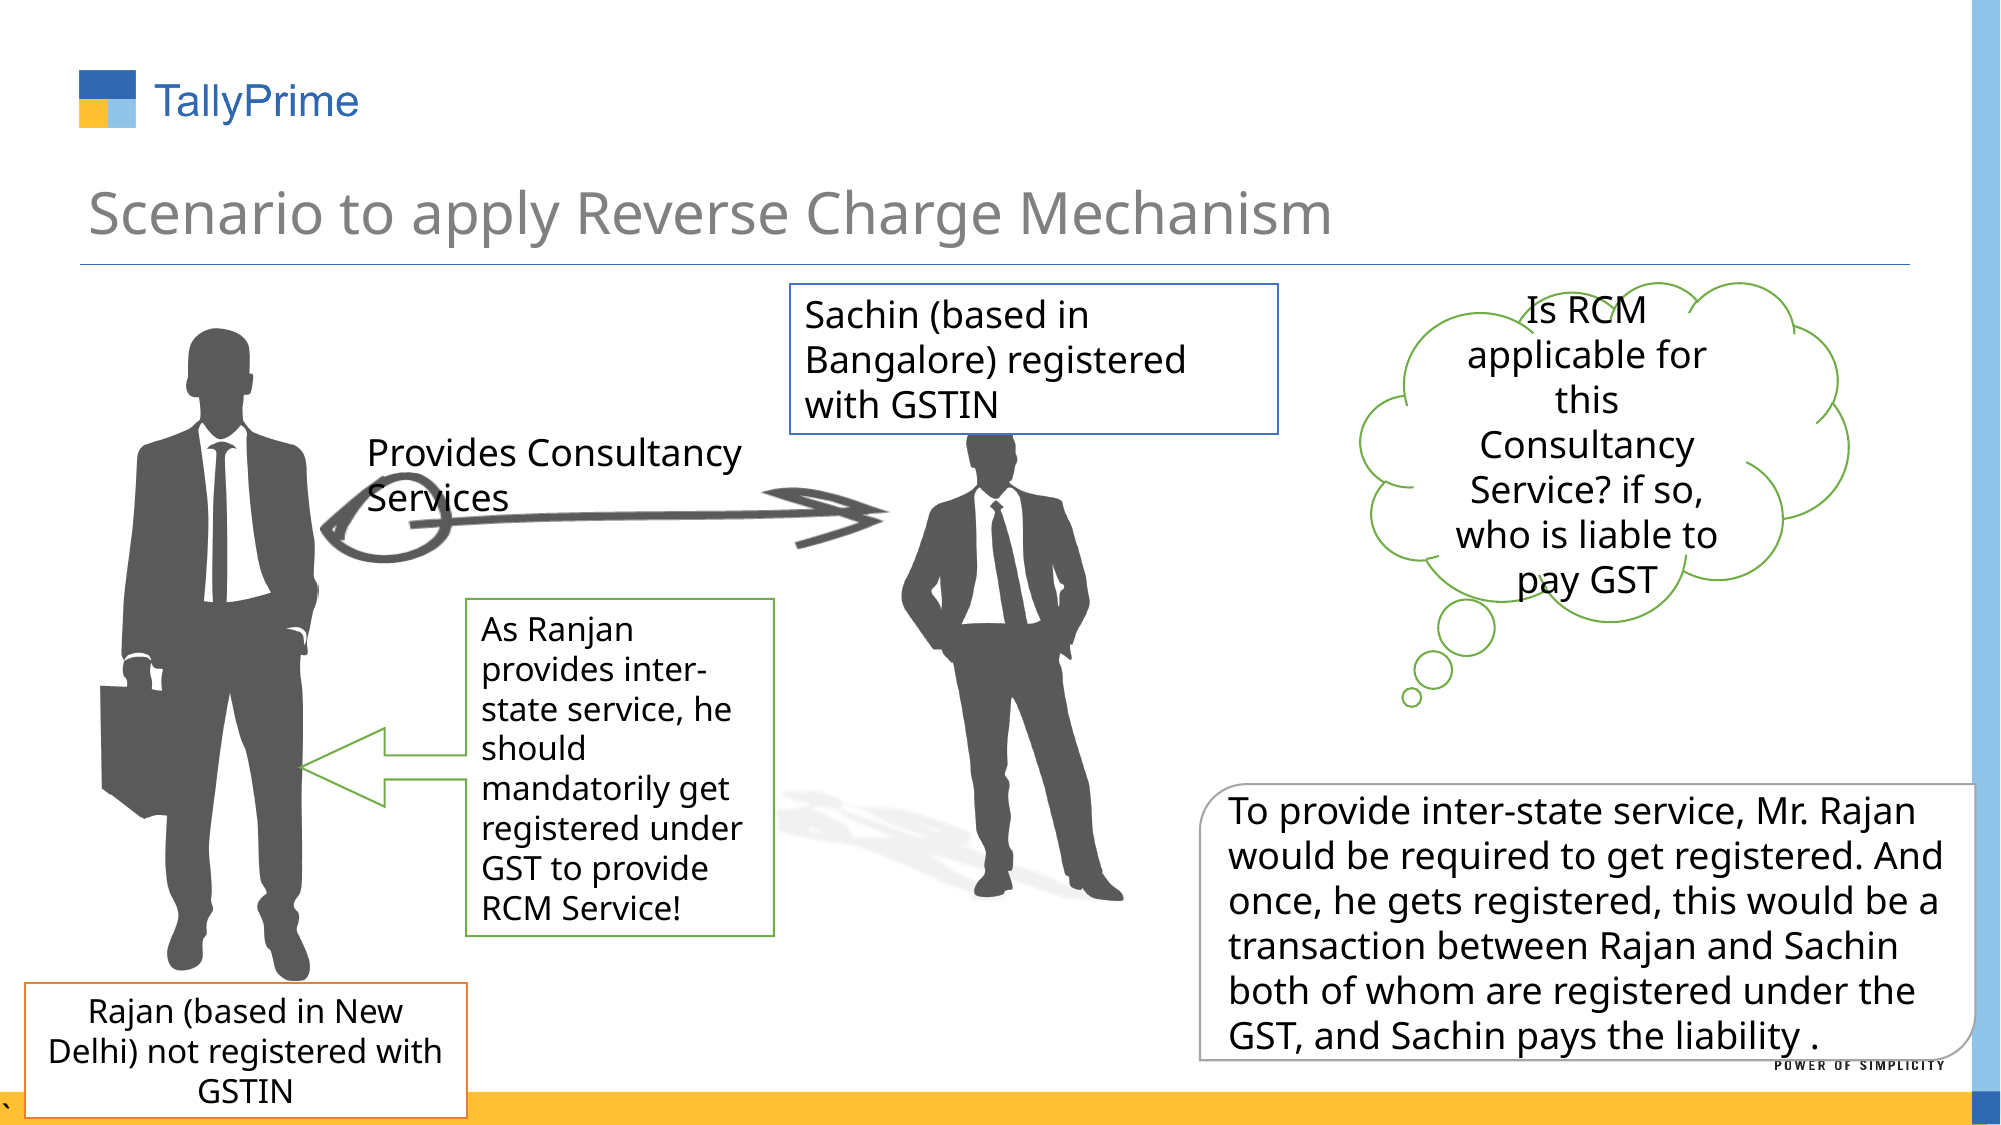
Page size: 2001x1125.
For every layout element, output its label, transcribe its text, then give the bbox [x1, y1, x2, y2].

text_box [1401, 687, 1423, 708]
picture [320, 421, 1128, 906]
picture [100, 328, 319, 981]
text_box Sachin (based in Bangalore) registered with GSTIN [789, 283, 1279, 435]
text_box As Ranjan provides inter-state service, he should mandatorily get registered under GST to provide RCM Service! [319, 597, 775, 938]
text_box Is RCM applicable for this Consultancy Service? if so, who is liable to pay GST [1359, 282, 1850, 658]
text_box Provides Consultancy Services [351, 421, 769, 472]
text_box To provide inter-state service, Mr. Rajan would be required to get registered. And once, he gets registered, this would be a transaction between Rajan and Sachin both of whom are registered under the GST, and Sachin pays the liability . [1198, 783, 1977, 1062]
text_box Rajan (based in New Delhi) not registered with GSTIN [24, 982, 468, 1119]
text_box Is RCM applicable for this Consultancy Service? if so, who is liable to pay GST [1413, 650, 1454, 690]
picture [1758, 1050, 1961, 1083]
picture [79, 70, 358, 128]
title Scenario to apply Reverse Charge Mechanism [74, 176, 1904, 251]
